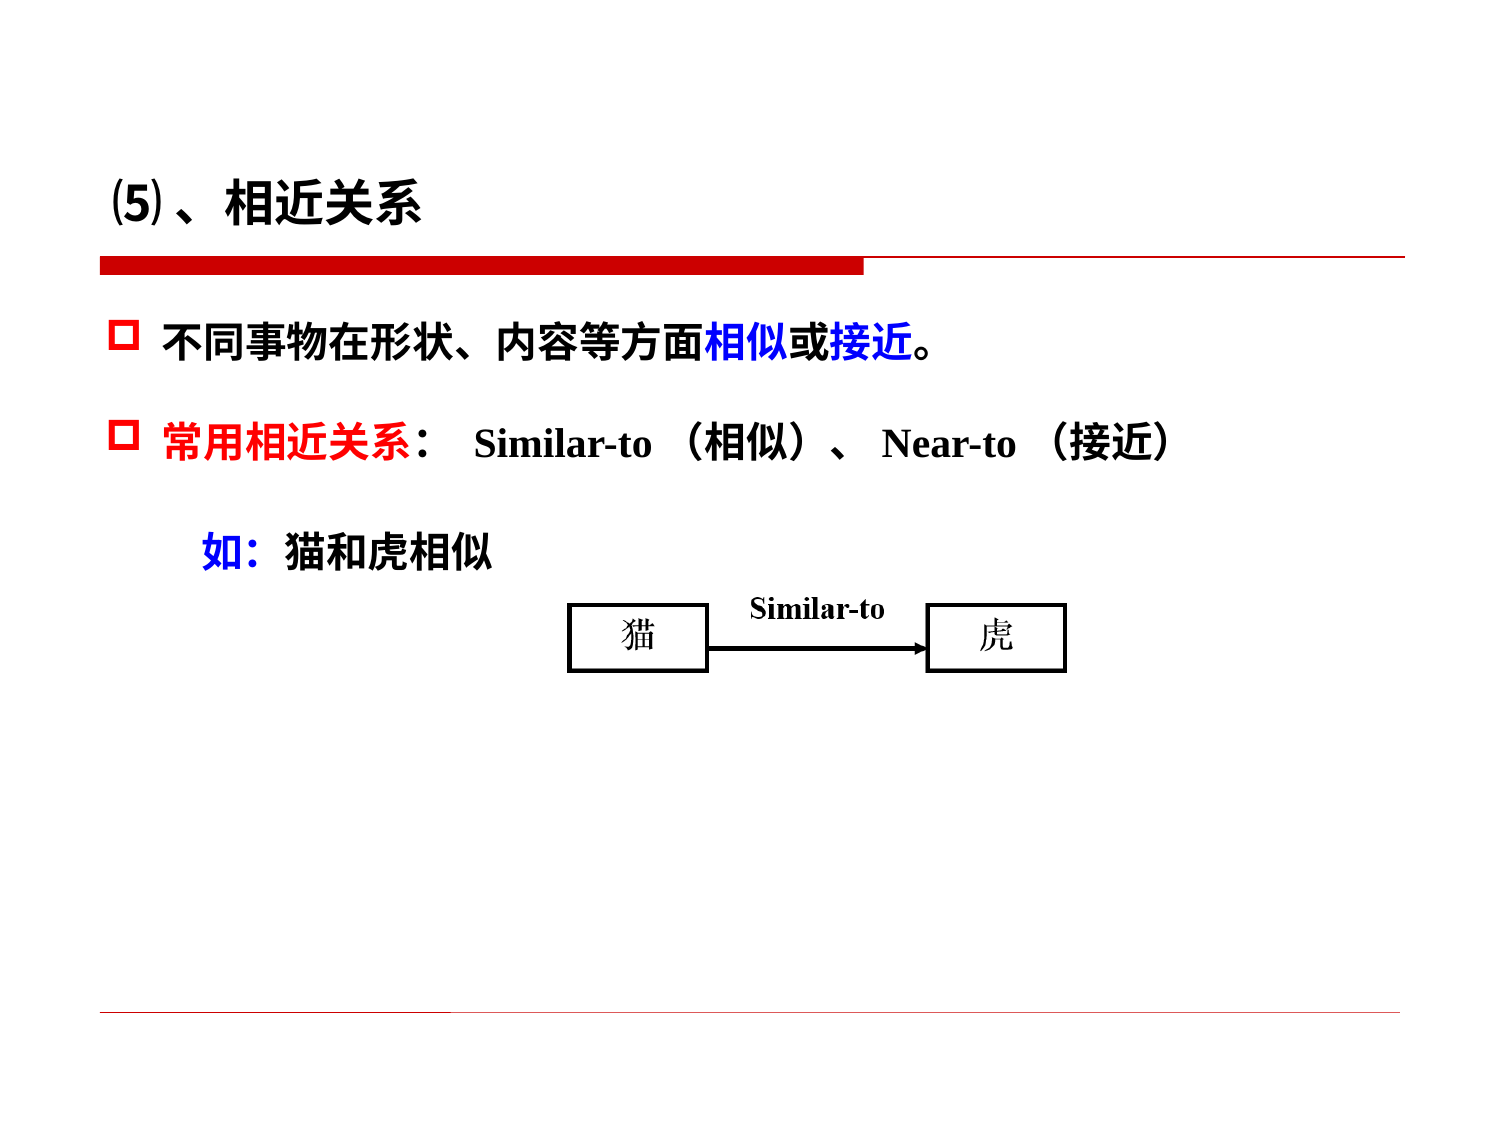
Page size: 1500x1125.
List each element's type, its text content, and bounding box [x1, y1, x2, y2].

title ⑸、相近关系 [112, 149, 443, 232]
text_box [201, 518, 1067, 674]
text_box 不同事物在形状、内容等方面相似或接近。 常用相近关系： Similar-to（相似）、Near-to（接近） [105, 286, 1410, 466]
